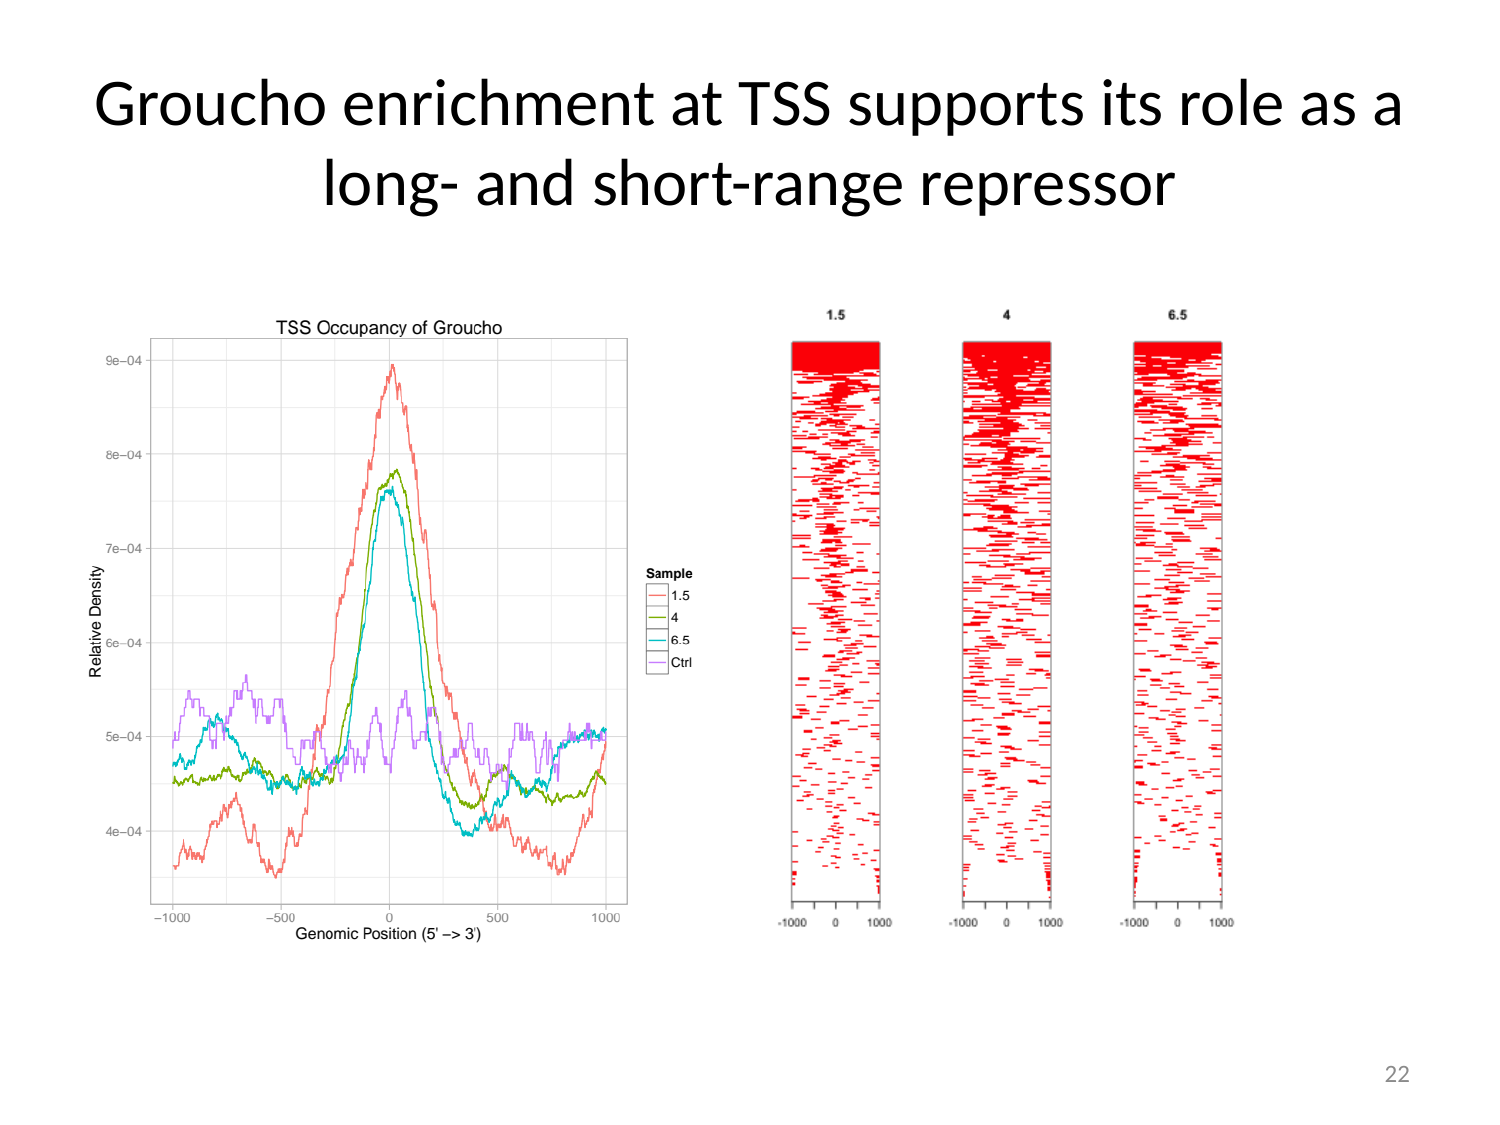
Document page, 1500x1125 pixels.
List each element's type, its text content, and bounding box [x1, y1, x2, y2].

title Groucho enrichment at TSS supports its role as a long- and short-range repressor [75, 45, 1425, 233]
slide_number 22 [1074, 1042, 1425, 1103]
picture [74, 297, 727, 950]
picture [737, 287, 1272, 971]
